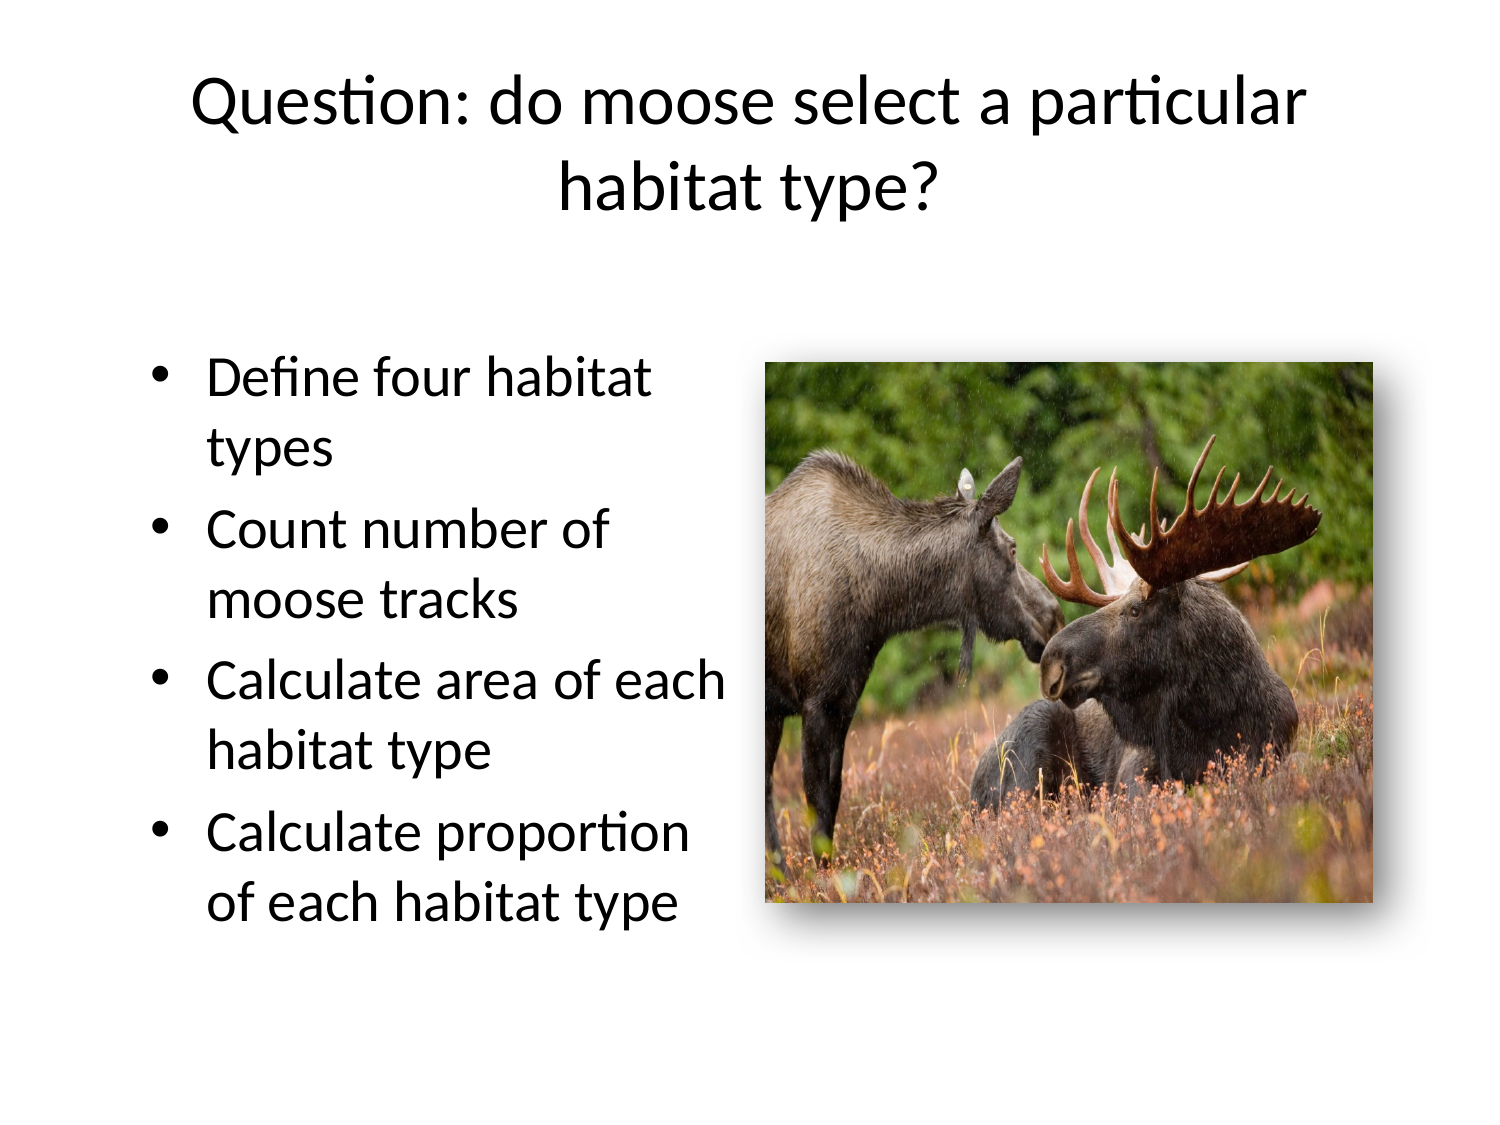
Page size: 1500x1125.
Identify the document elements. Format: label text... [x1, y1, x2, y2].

title Question: do moose select a particular habitat type? [75, 45, 1425, 233]
list Define four habitat types Count number of moose tracks Calculate area of each habitat type Calculate proportion of each habitat type [135, 305, 743, 966]
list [764, 362, 1373, 903]
